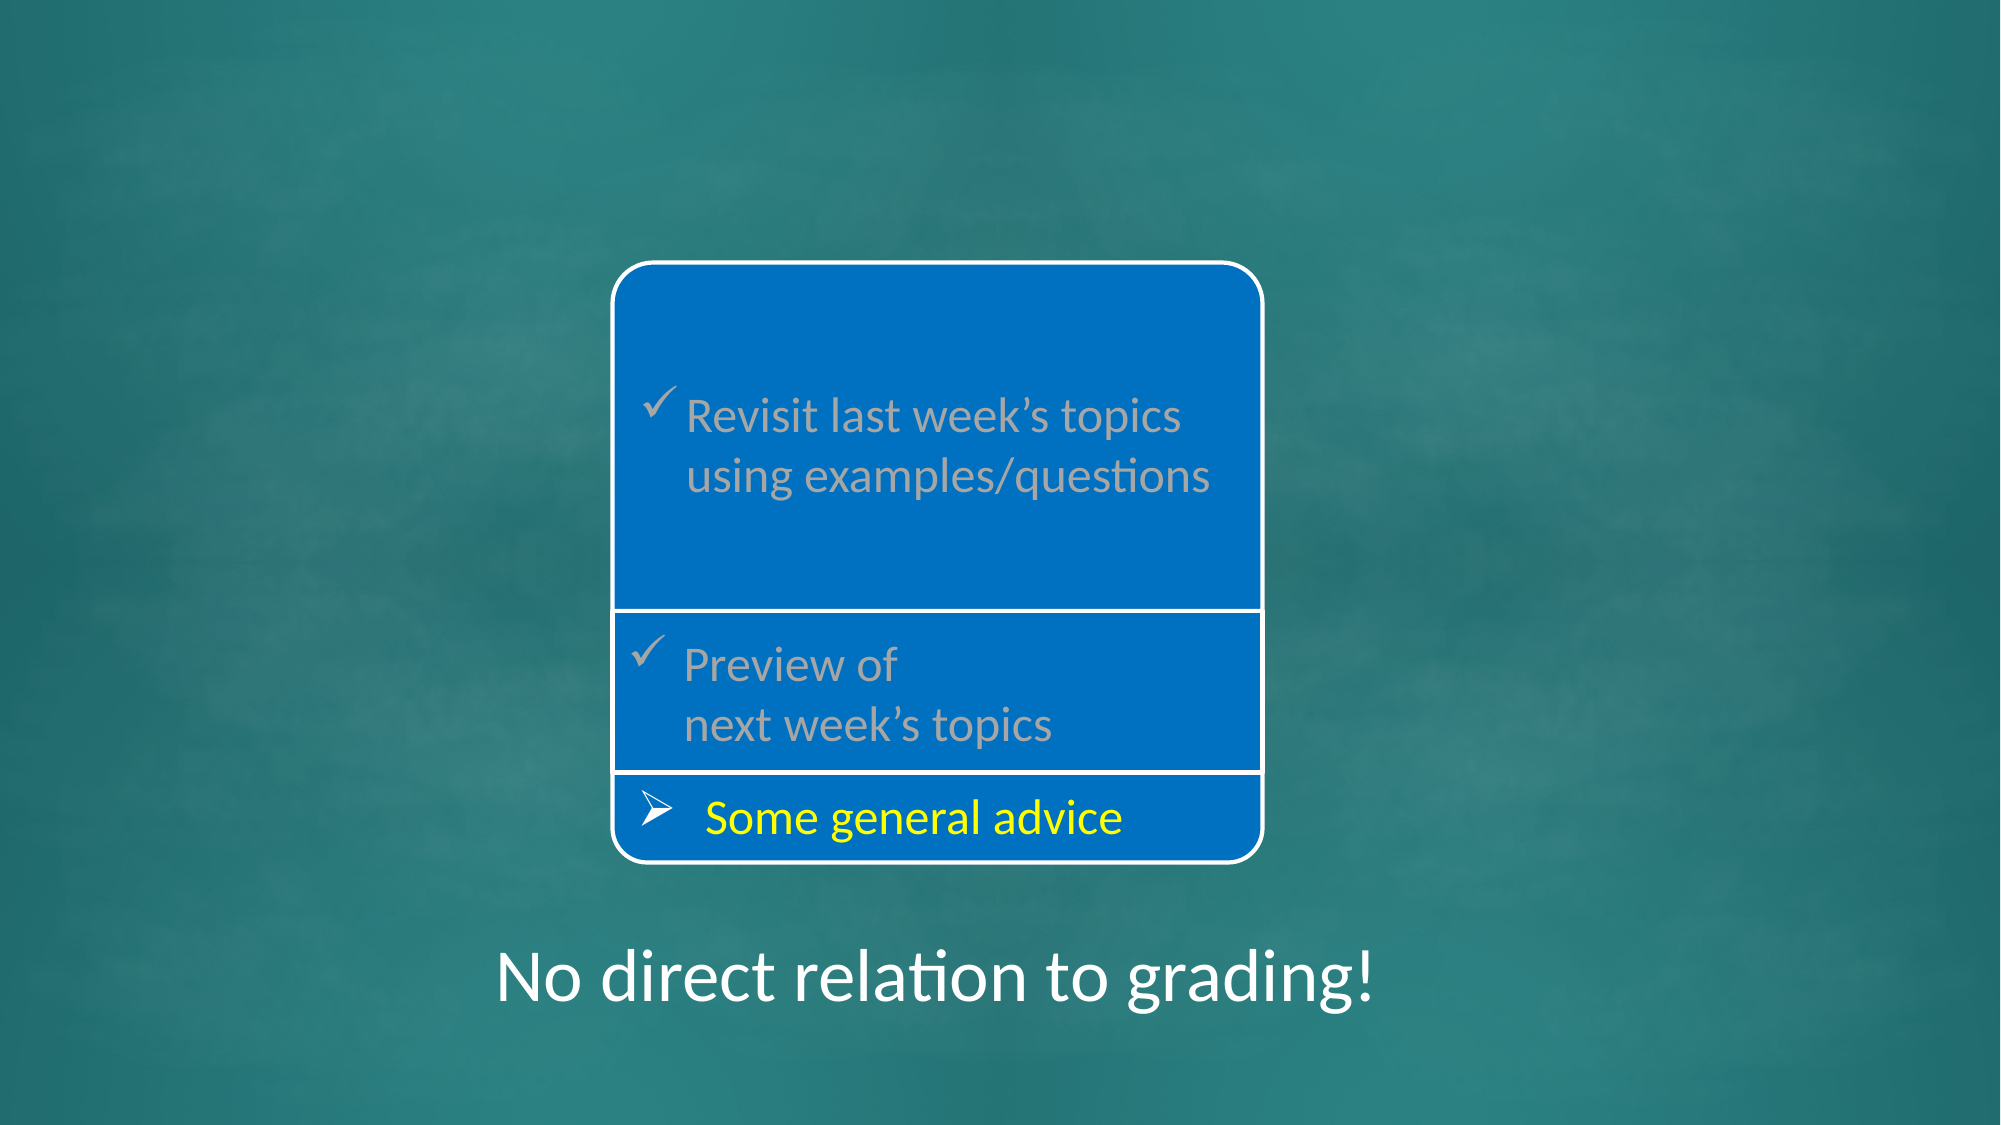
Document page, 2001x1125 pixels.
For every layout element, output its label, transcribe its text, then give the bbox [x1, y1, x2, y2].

list No direct relation to grading! [262, 937, 1613, 1043]
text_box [612, 262, 1263, 863]
picture [0, 0, 2001, 1125]
